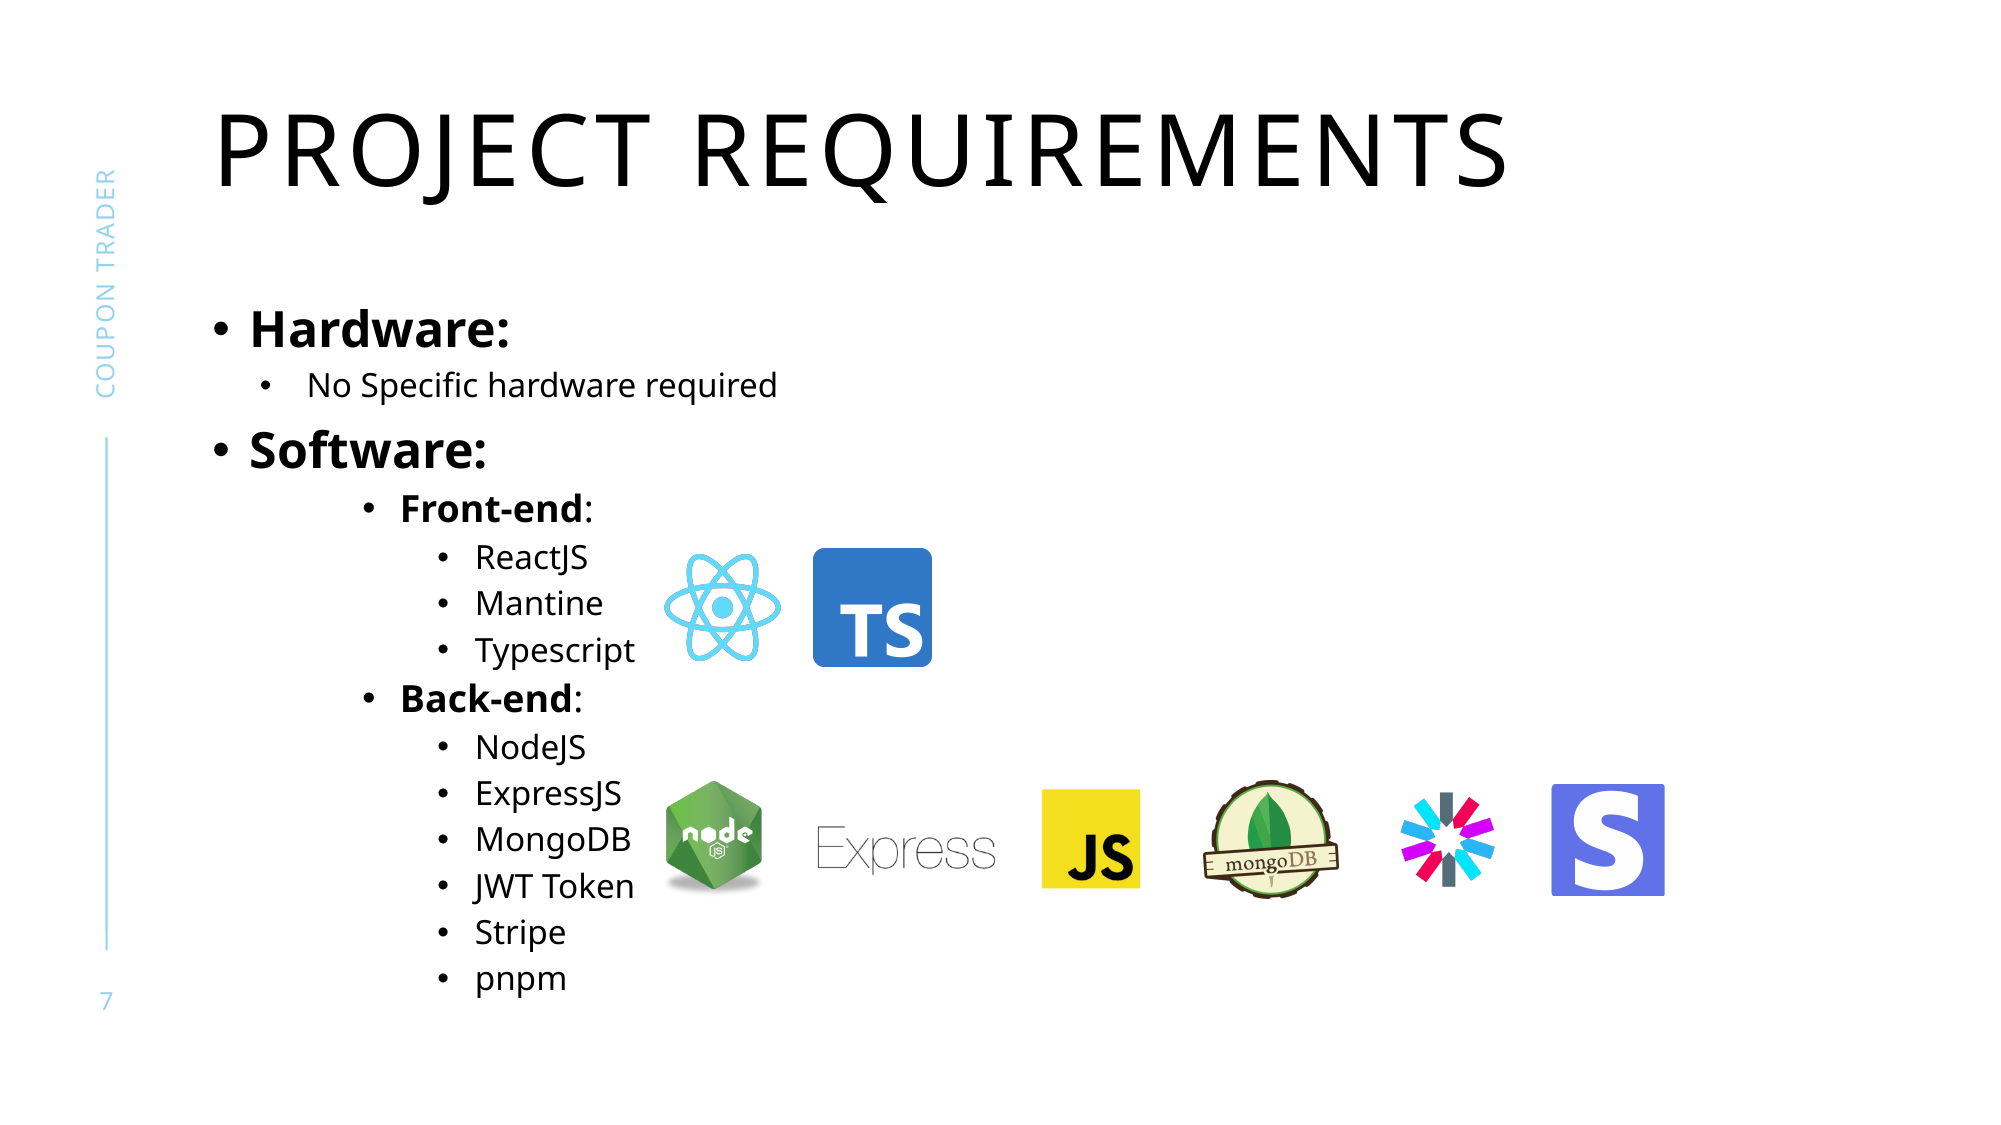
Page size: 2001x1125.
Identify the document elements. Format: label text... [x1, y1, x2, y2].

list Hardware: No Specific hardware required Software: Front-end: ReactJS Mantine Typescript Back-end: NodeJS ExpressJS MongoDB JWT Token Stripe pnpm [212, 304, 1824, 1019]
picture [813, 548, 932, 667]
picture [1388, 780, 1507, 899]
picture [1551, 783, 1665, 896]
picture [813, 780, 1154, 899]
title Project requirements [212, 99, 1863, 250]
picture [663, 780, 764, 899]
picture [663, 554, 782, 661]
slide_number 7 [68, 987, 144, 1018]
footer Coupon trader [91, 107, 122, 400]
picture [1203, 780, 1339, 899]
